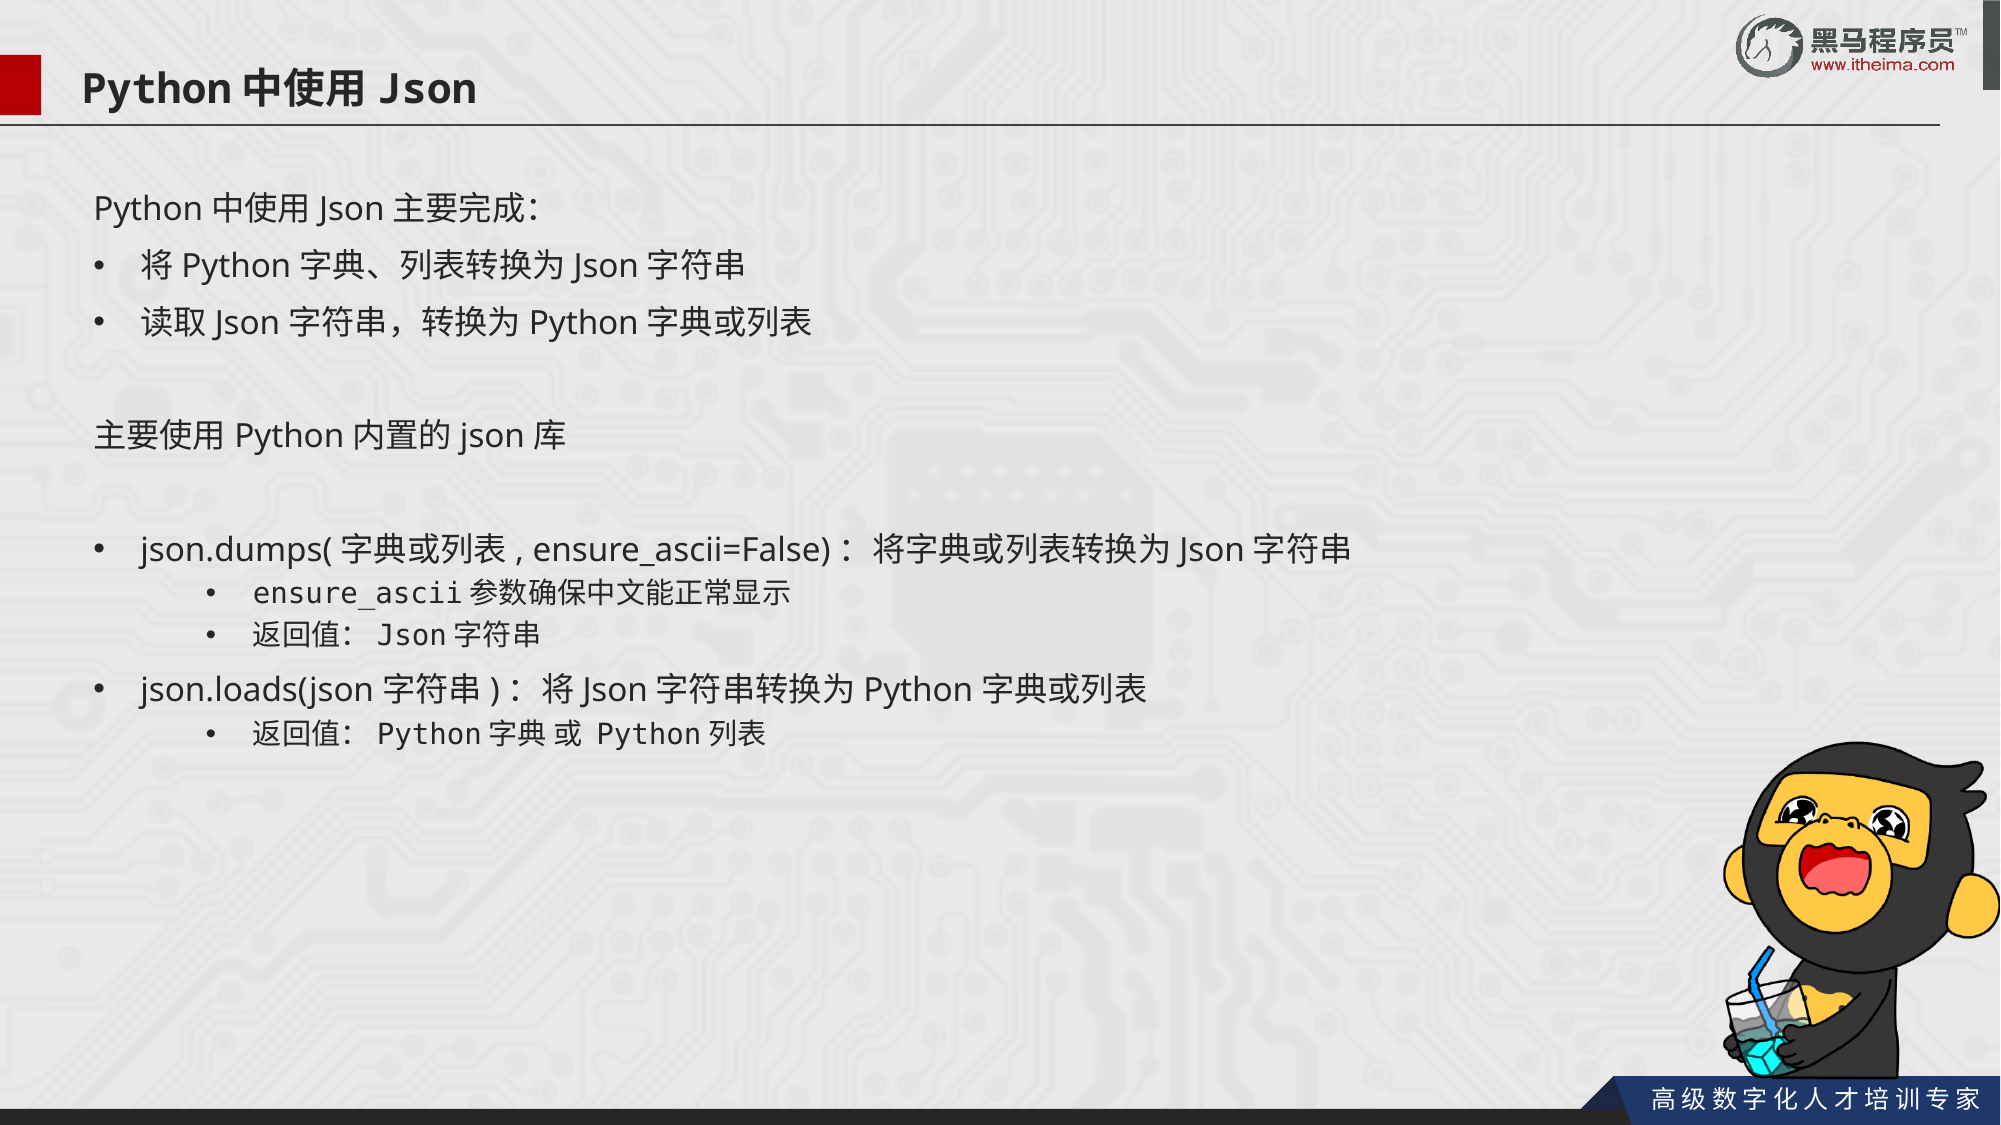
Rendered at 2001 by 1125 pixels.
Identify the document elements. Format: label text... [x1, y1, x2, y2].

list Python中使用Json主要完成： 将Python字典、列表转换为Json字符串 读取Json字符串，转换为Python字典或列表 主要使用Python内置的json库 json.dumps(字典或列表, ensure_ascii=False)：将字典或列表转换为Json字符串 ensure_ascii参数确保中文能正常显示 返回值：Json字符串 json.loads(json字符串)：将Json字符串转换为Python字典或列表 返回值：Python字典 或 Python列表 [78, 184, 1947, 279]
picture [1675, 706, 2000, 1093]
list Python中使用Json [66, 54, 882, 126]
picture [1705, 0, 1995, 109]
